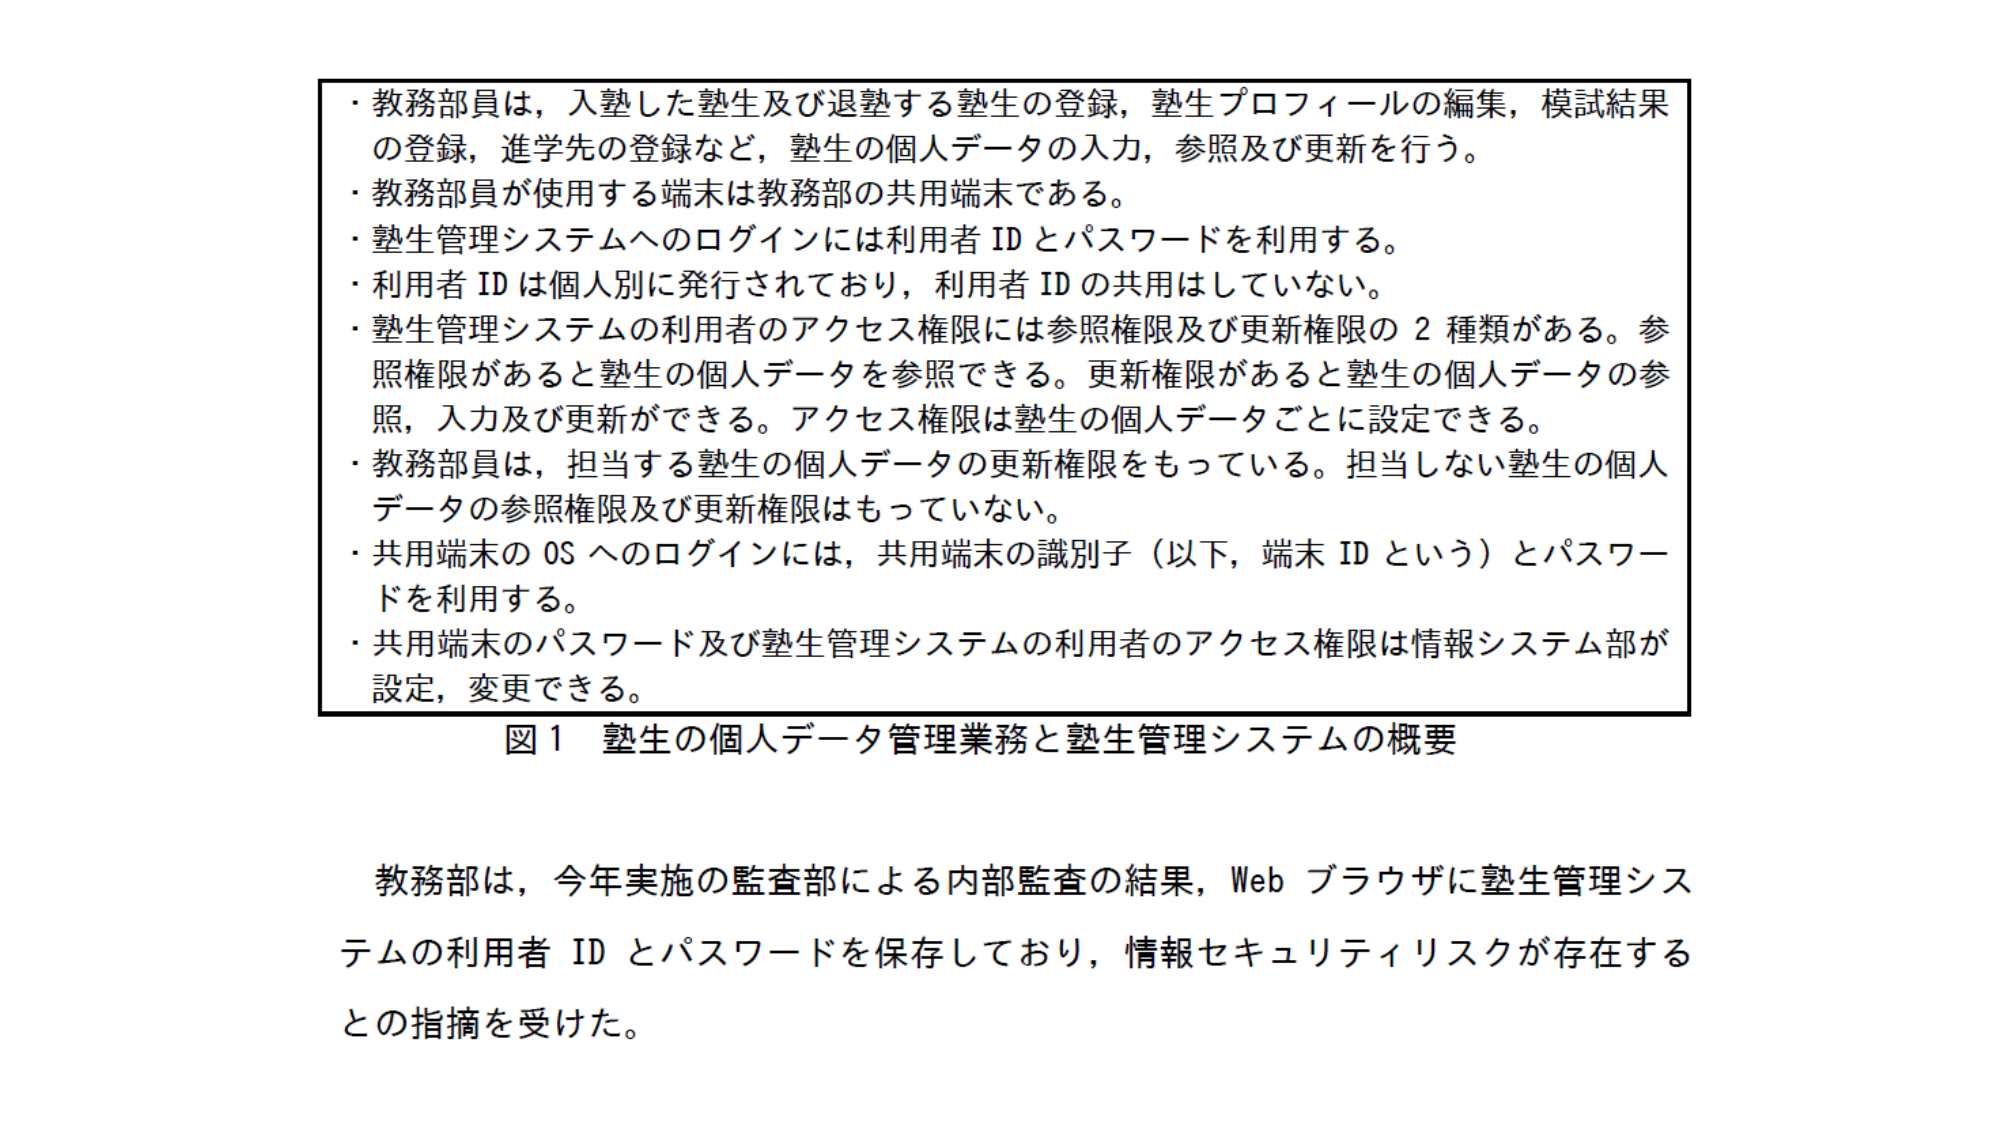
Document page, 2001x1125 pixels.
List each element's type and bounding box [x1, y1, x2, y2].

picture [295, 64, 1705, 1061]
